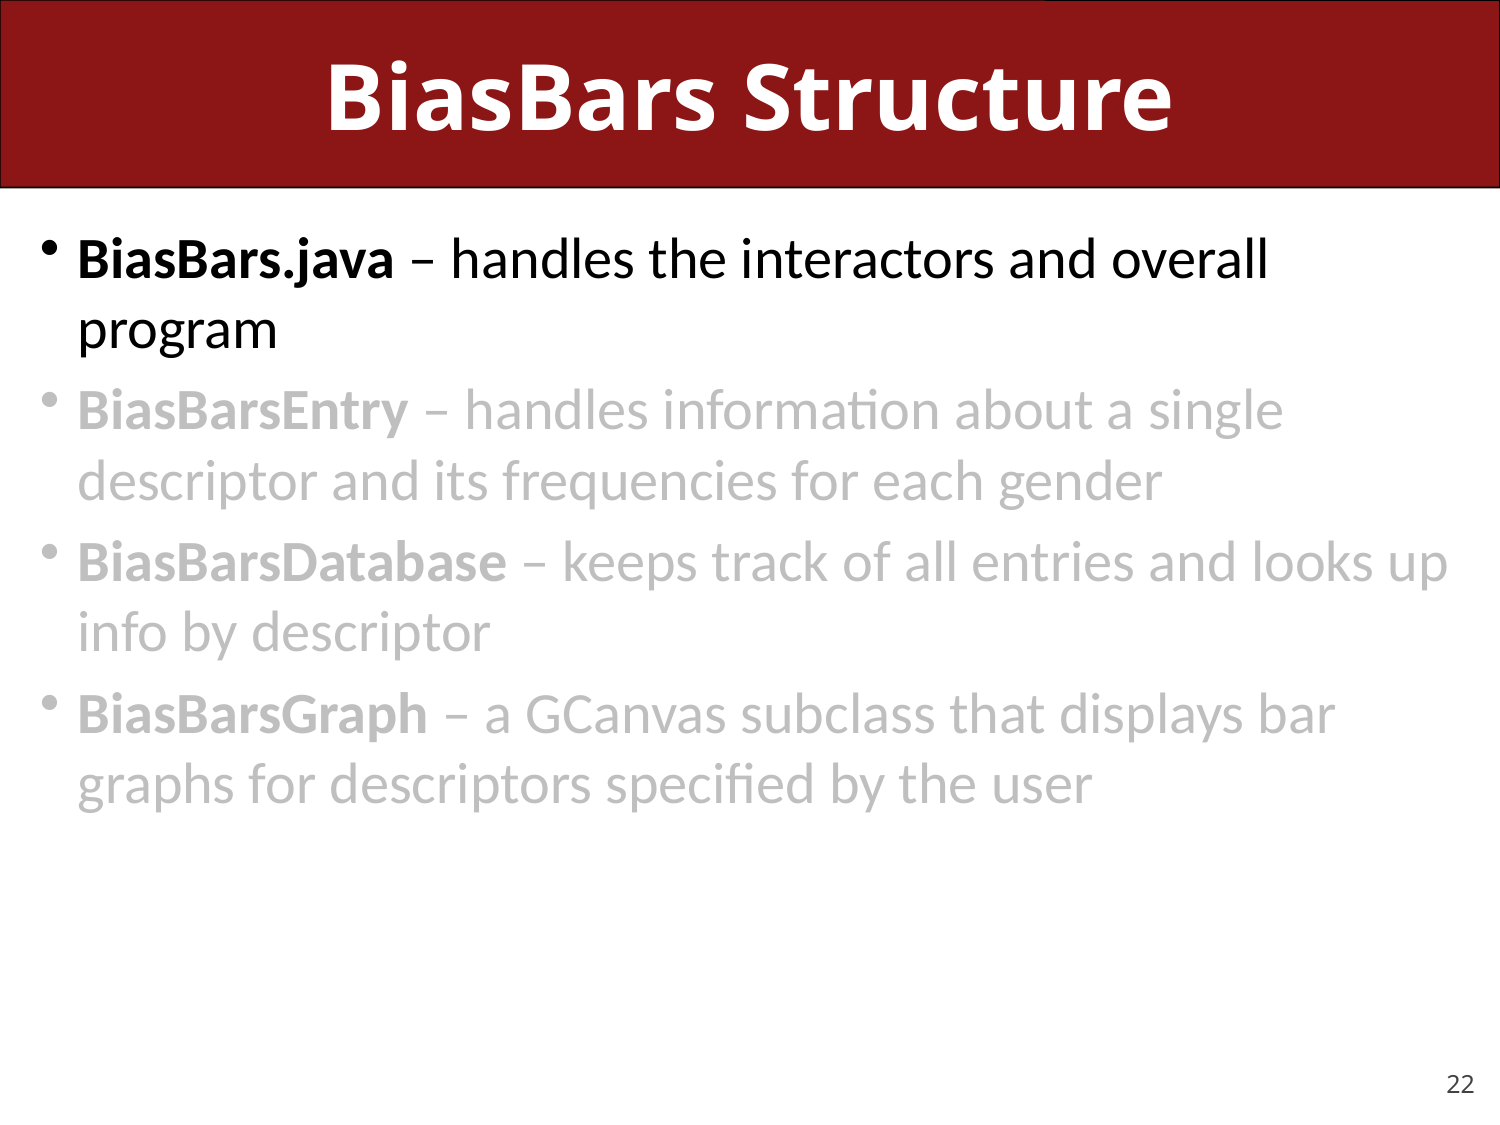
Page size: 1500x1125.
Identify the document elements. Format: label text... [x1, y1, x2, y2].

title BiasBars Structure [75, 0, 1425, 188]
list BiasBars.java – handles the interactors and overall program BiasBarsEntry – handles information about a single descriptor and its frequencies for each gender BiasBarsDatabase – keeps track of all entries and looks up info by descriptor BiasBarsGraph – a GCanvas subclass that displays bar graphs for descriptors specified by the user [24, 212, 1475, 1063]
